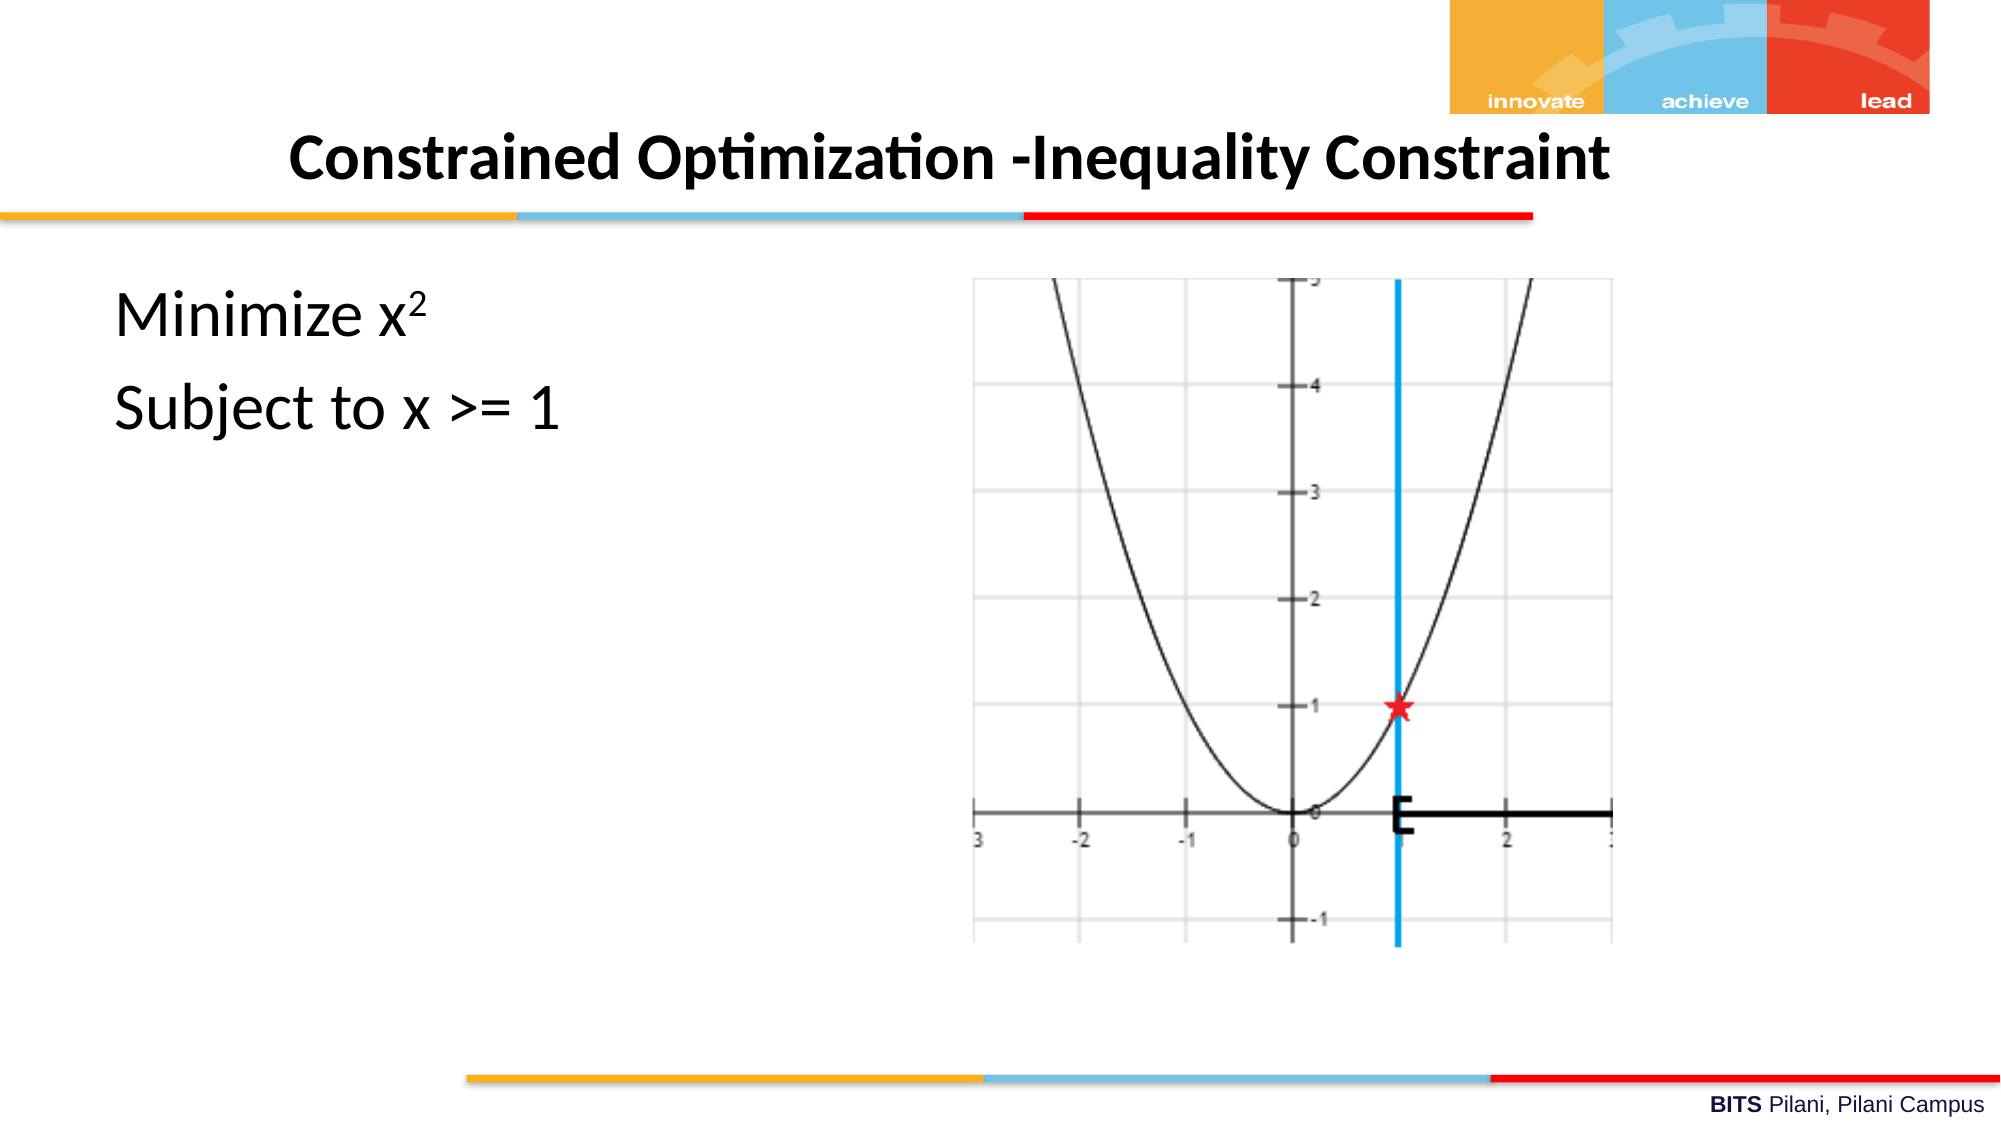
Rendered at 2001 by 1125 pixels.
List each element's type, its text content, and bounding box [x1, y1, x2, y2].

list Minimize x2 Subject to x >= 1 [99, 262, 1900, 1005]
picture [1449, 0, 1930, 114]
title Constrained Optimization -Inequality Constraint [275, 123, 1638, 262]
picture [968, 278, 1613, 951]
